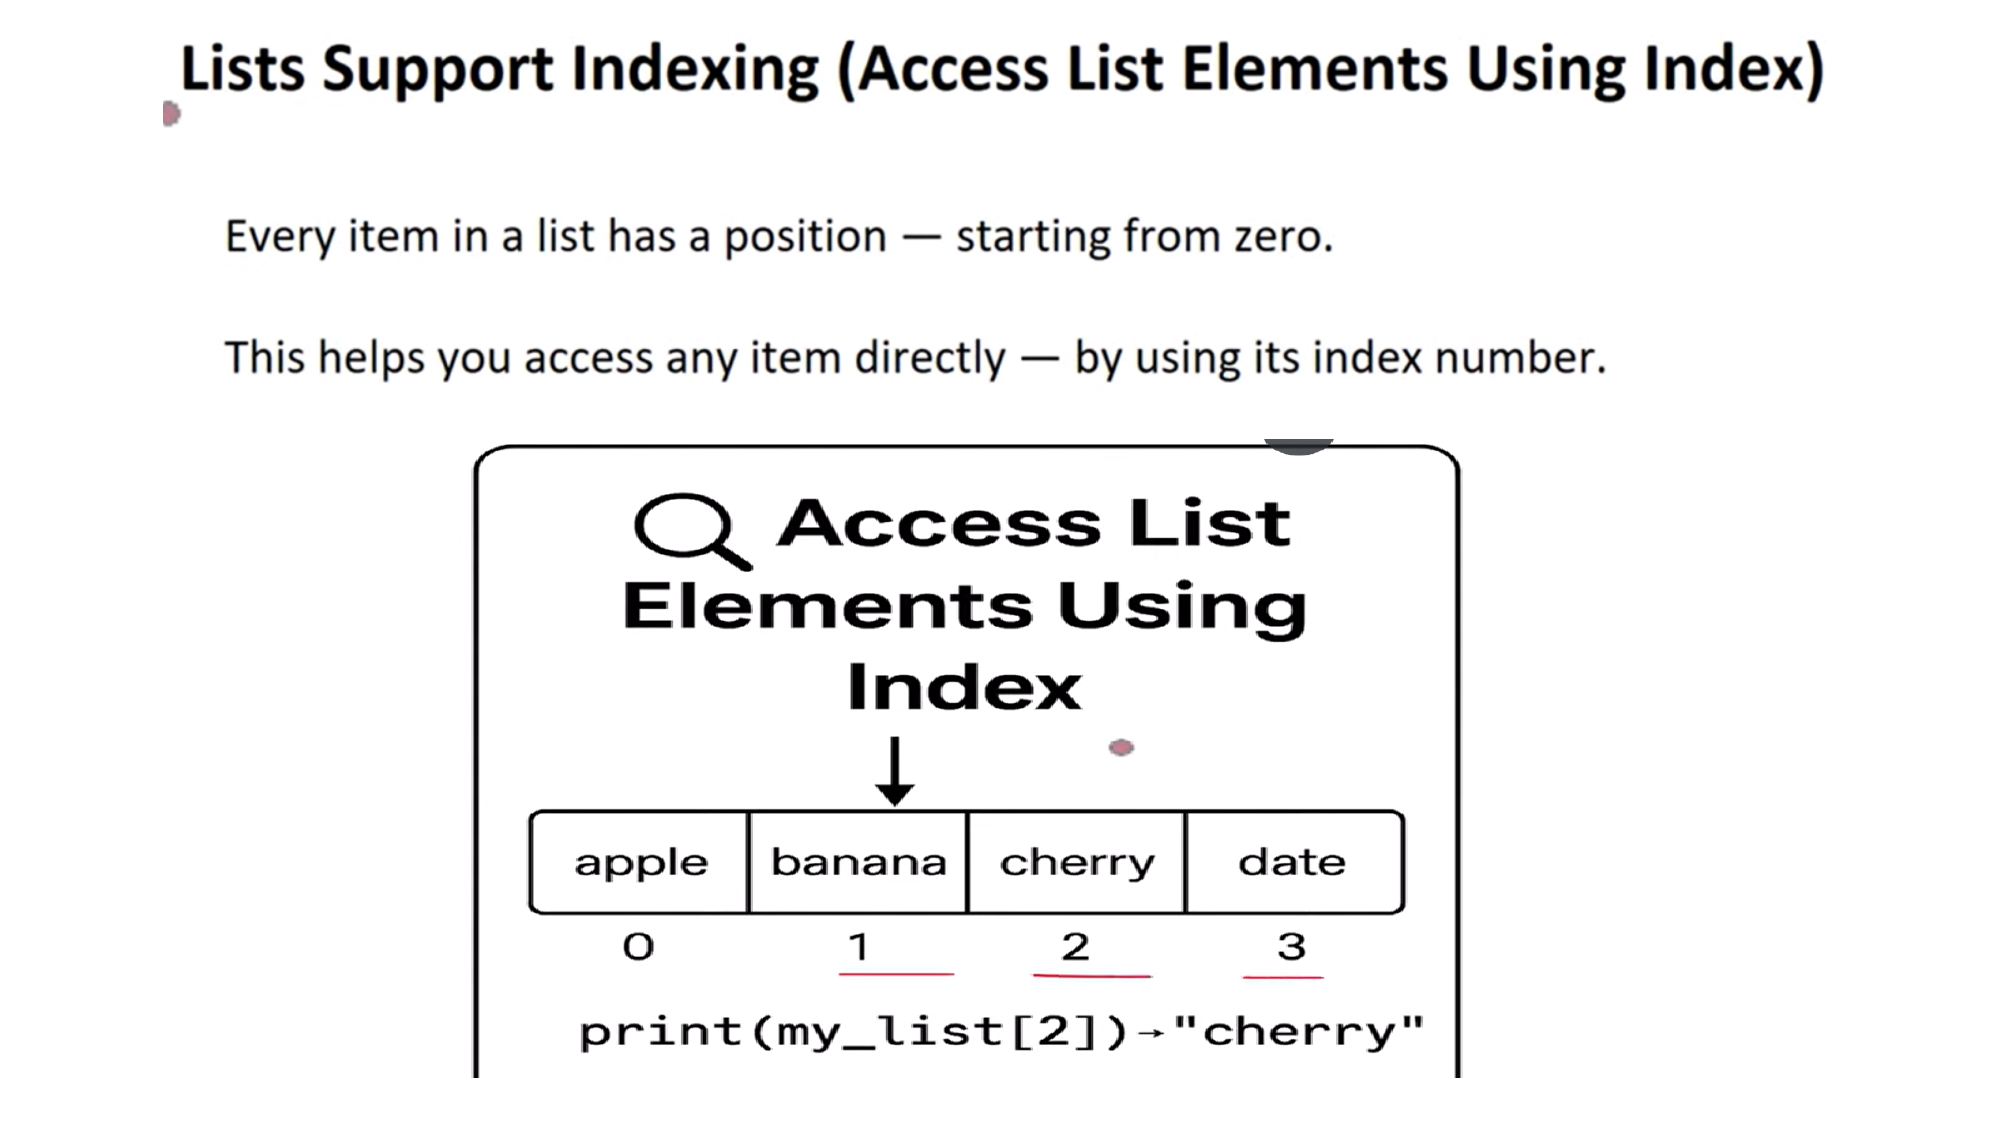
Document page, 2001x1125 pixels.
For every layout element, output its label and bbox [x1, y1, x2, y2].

picture [163, 26, 1837, 398]
picture [457, 439, 1473, 1079]
